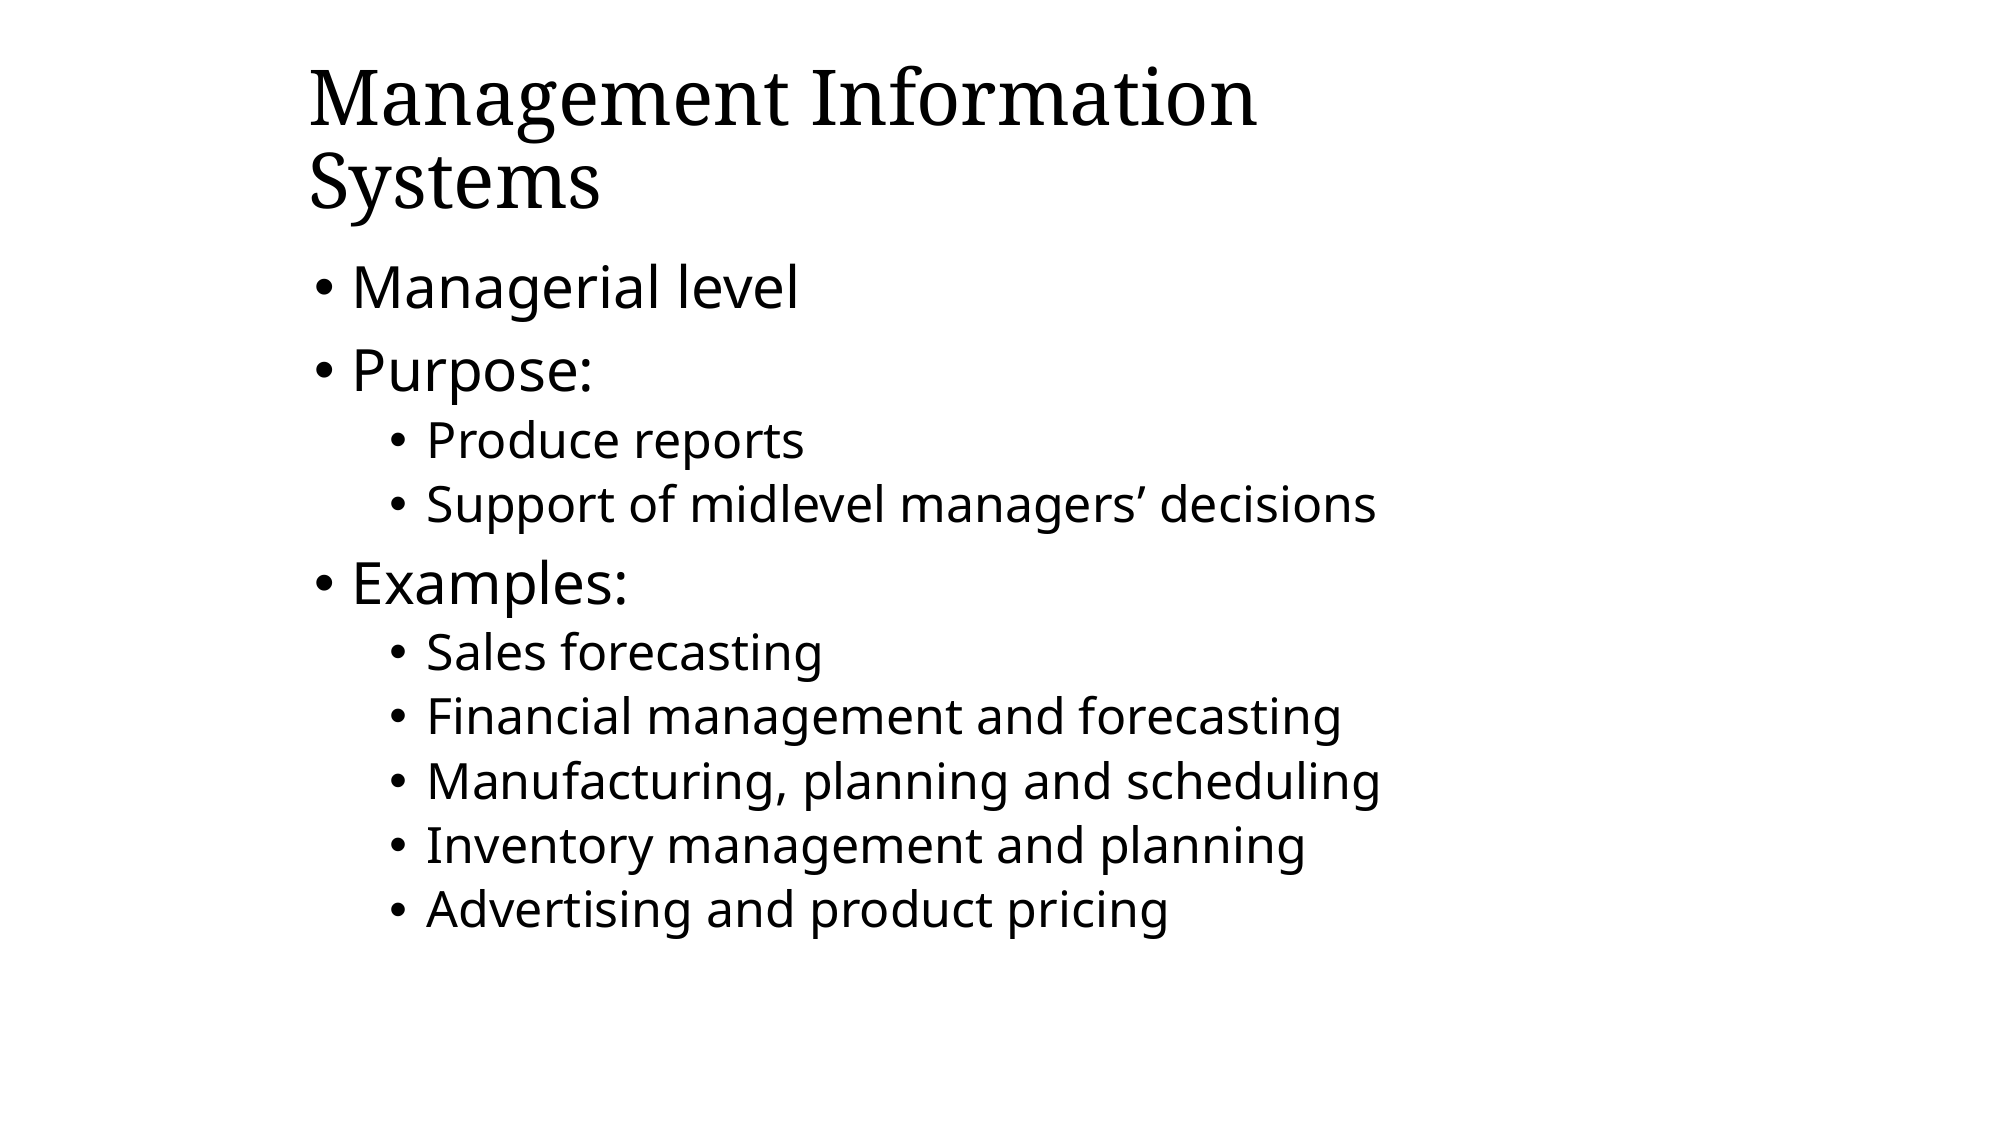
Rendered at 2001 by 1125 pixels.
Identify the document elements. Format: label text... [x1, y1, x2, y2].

title Management Information Systems [293, 34, 1541, 251]
list Managerial level Purpose: Produce reports Support of midlevel managers’ decisions Examples: Sales forecasting Financial management and forecasting Manufacturing, planning and scheduling Inventory management and planning Advertising and product pricing [299, 250, 1695, 1001]
